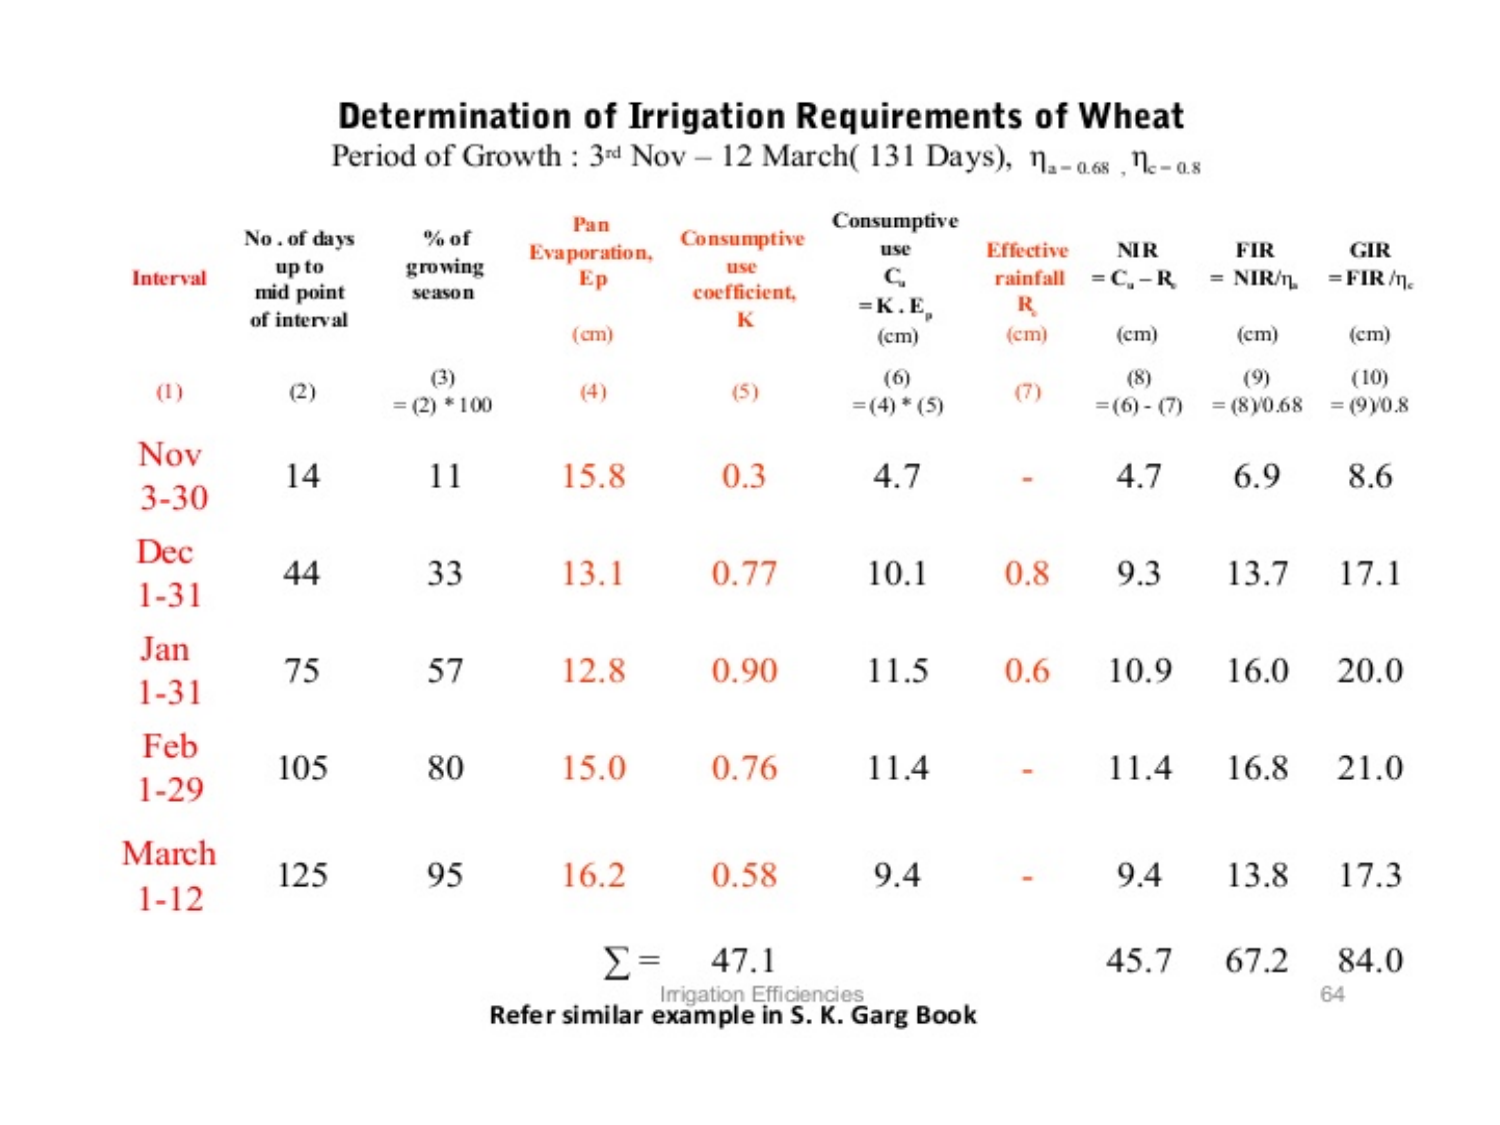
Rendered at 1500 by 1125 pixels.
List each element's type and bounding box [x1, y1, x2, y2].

list [99, 87, 1426, 1038]
